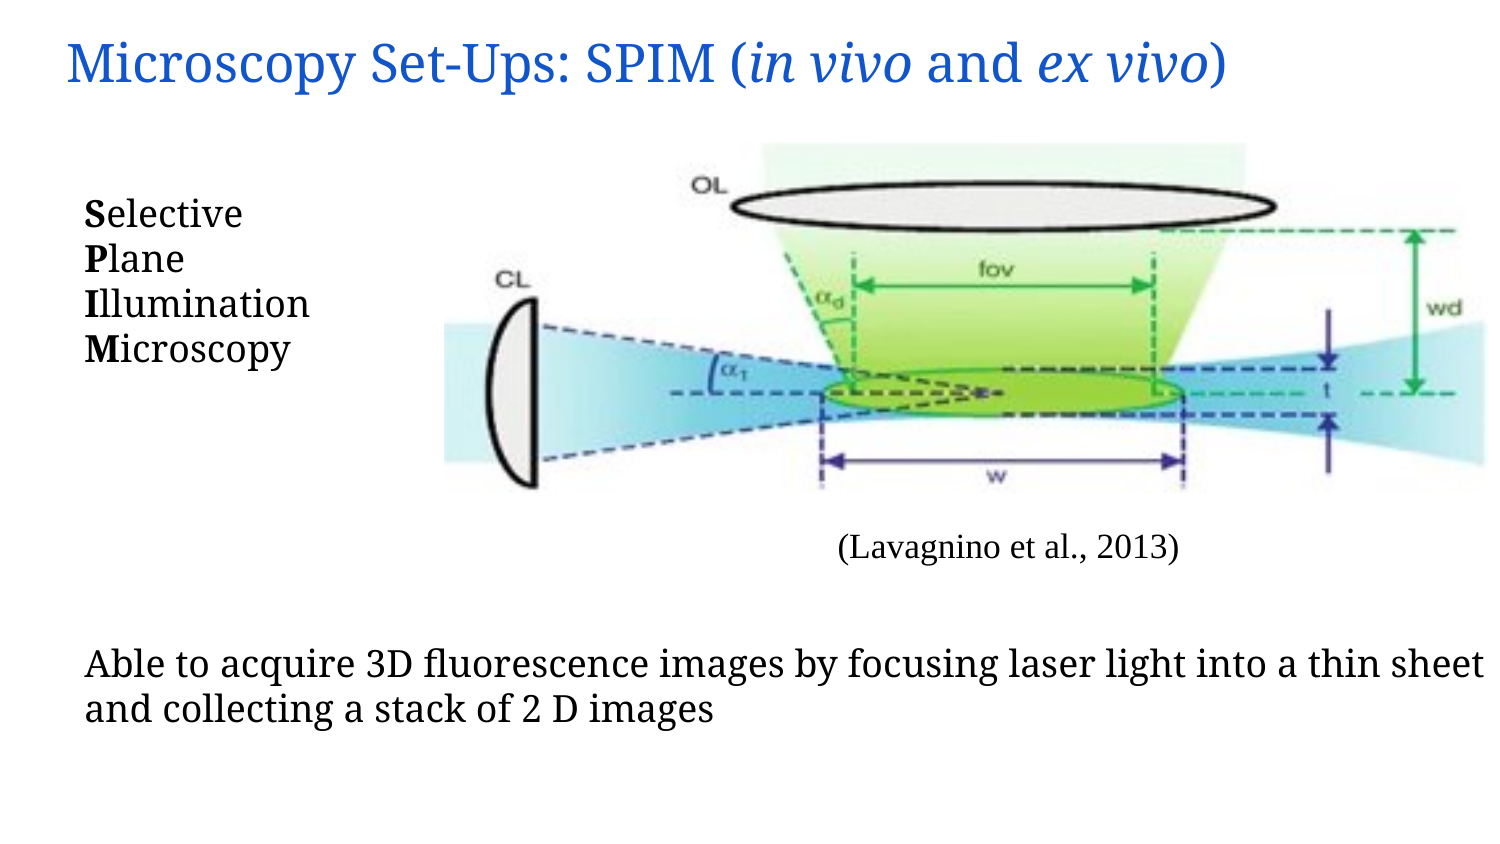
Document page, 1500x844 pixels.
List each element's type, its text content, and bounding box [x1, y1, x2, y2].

text_box Selective Plane Illumination Microscopy Able to acquire 3D fluorescence images by focusing laser light into a thin sheet and collecting a stack of 2 D images [69, 175, 1500, 826]
title Microscopy Set-Ups: SPIM (in vivo and ex vivo) [51, 14, 1449, 108]
picture [444, 142, 1488, 493]
